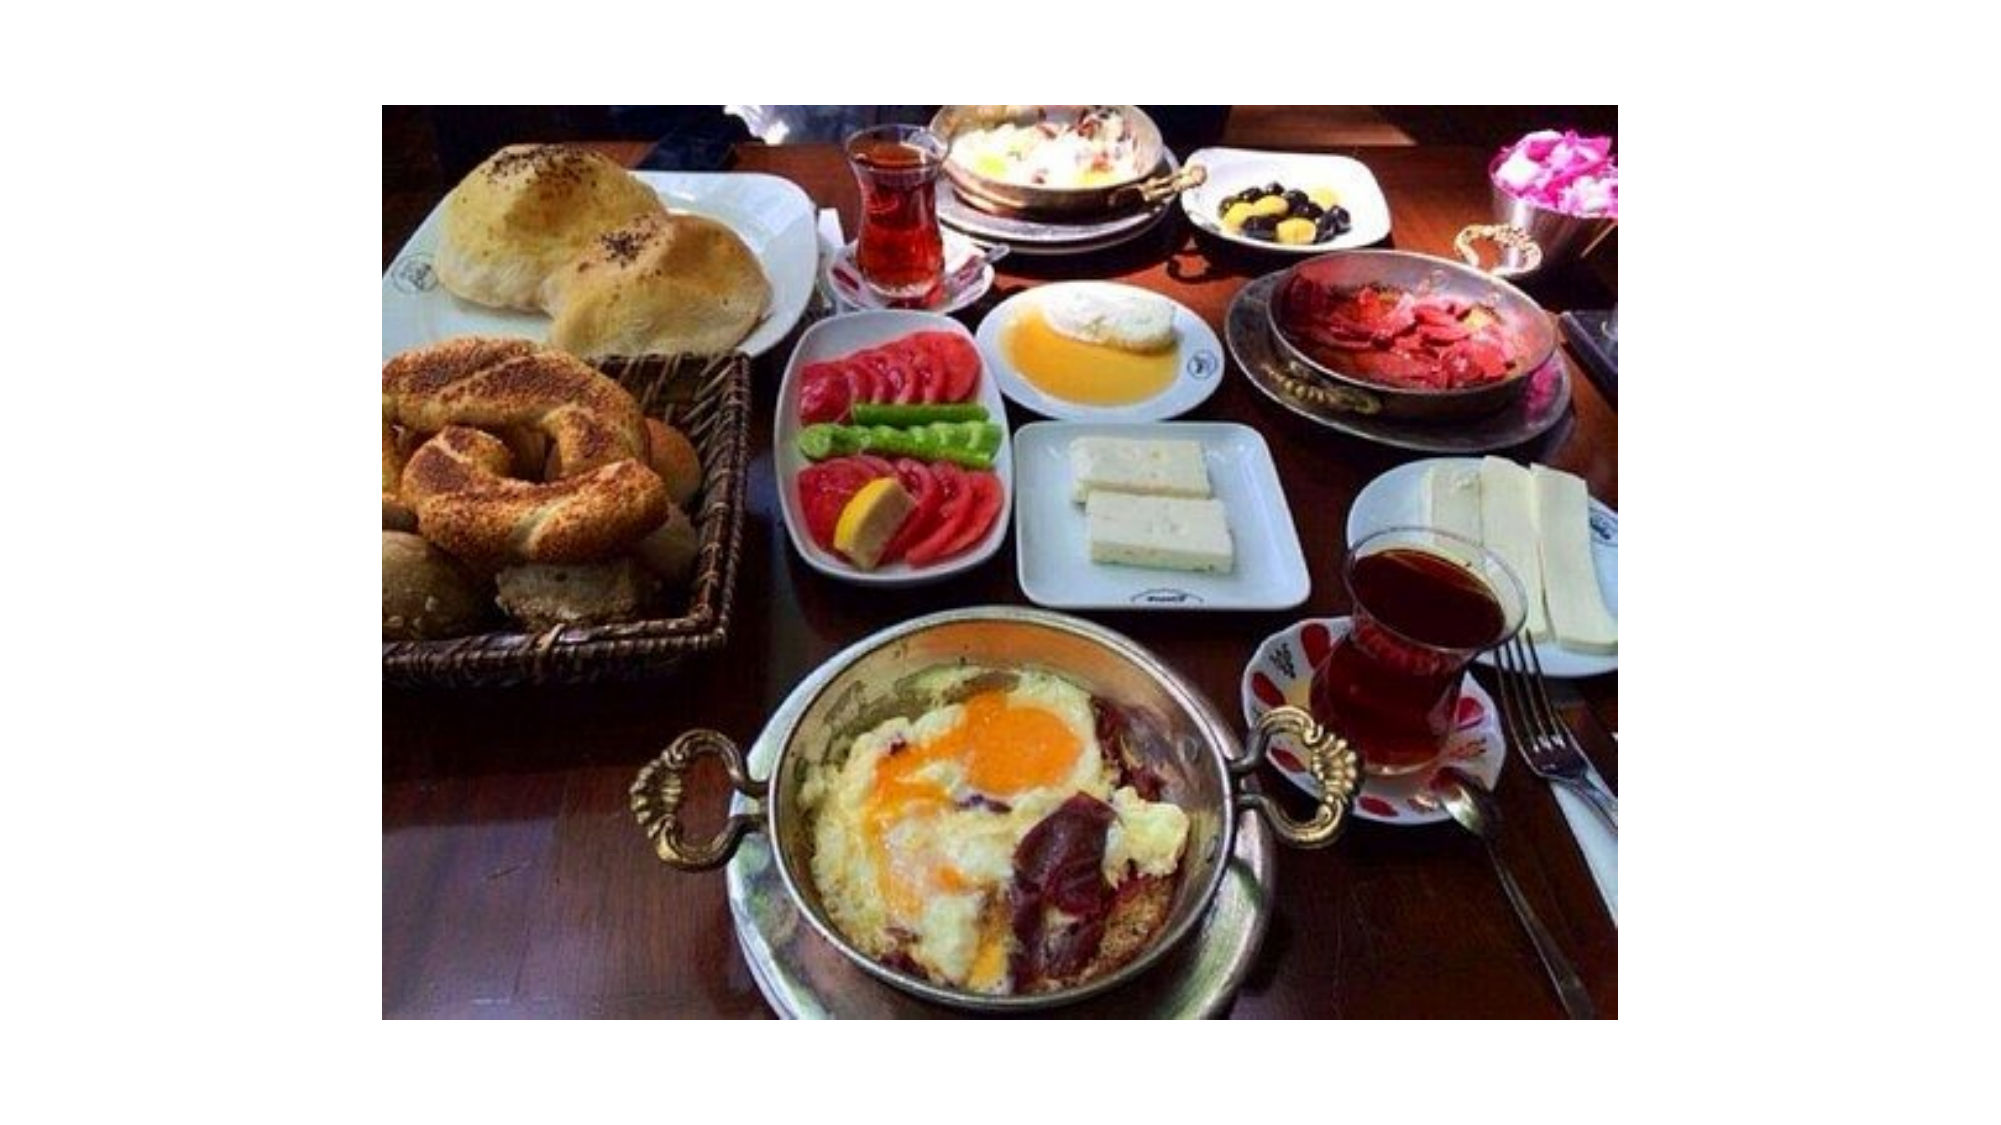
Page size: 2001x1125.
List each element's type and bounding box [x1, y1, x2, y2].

list [382, 105, 1618, 1020]
